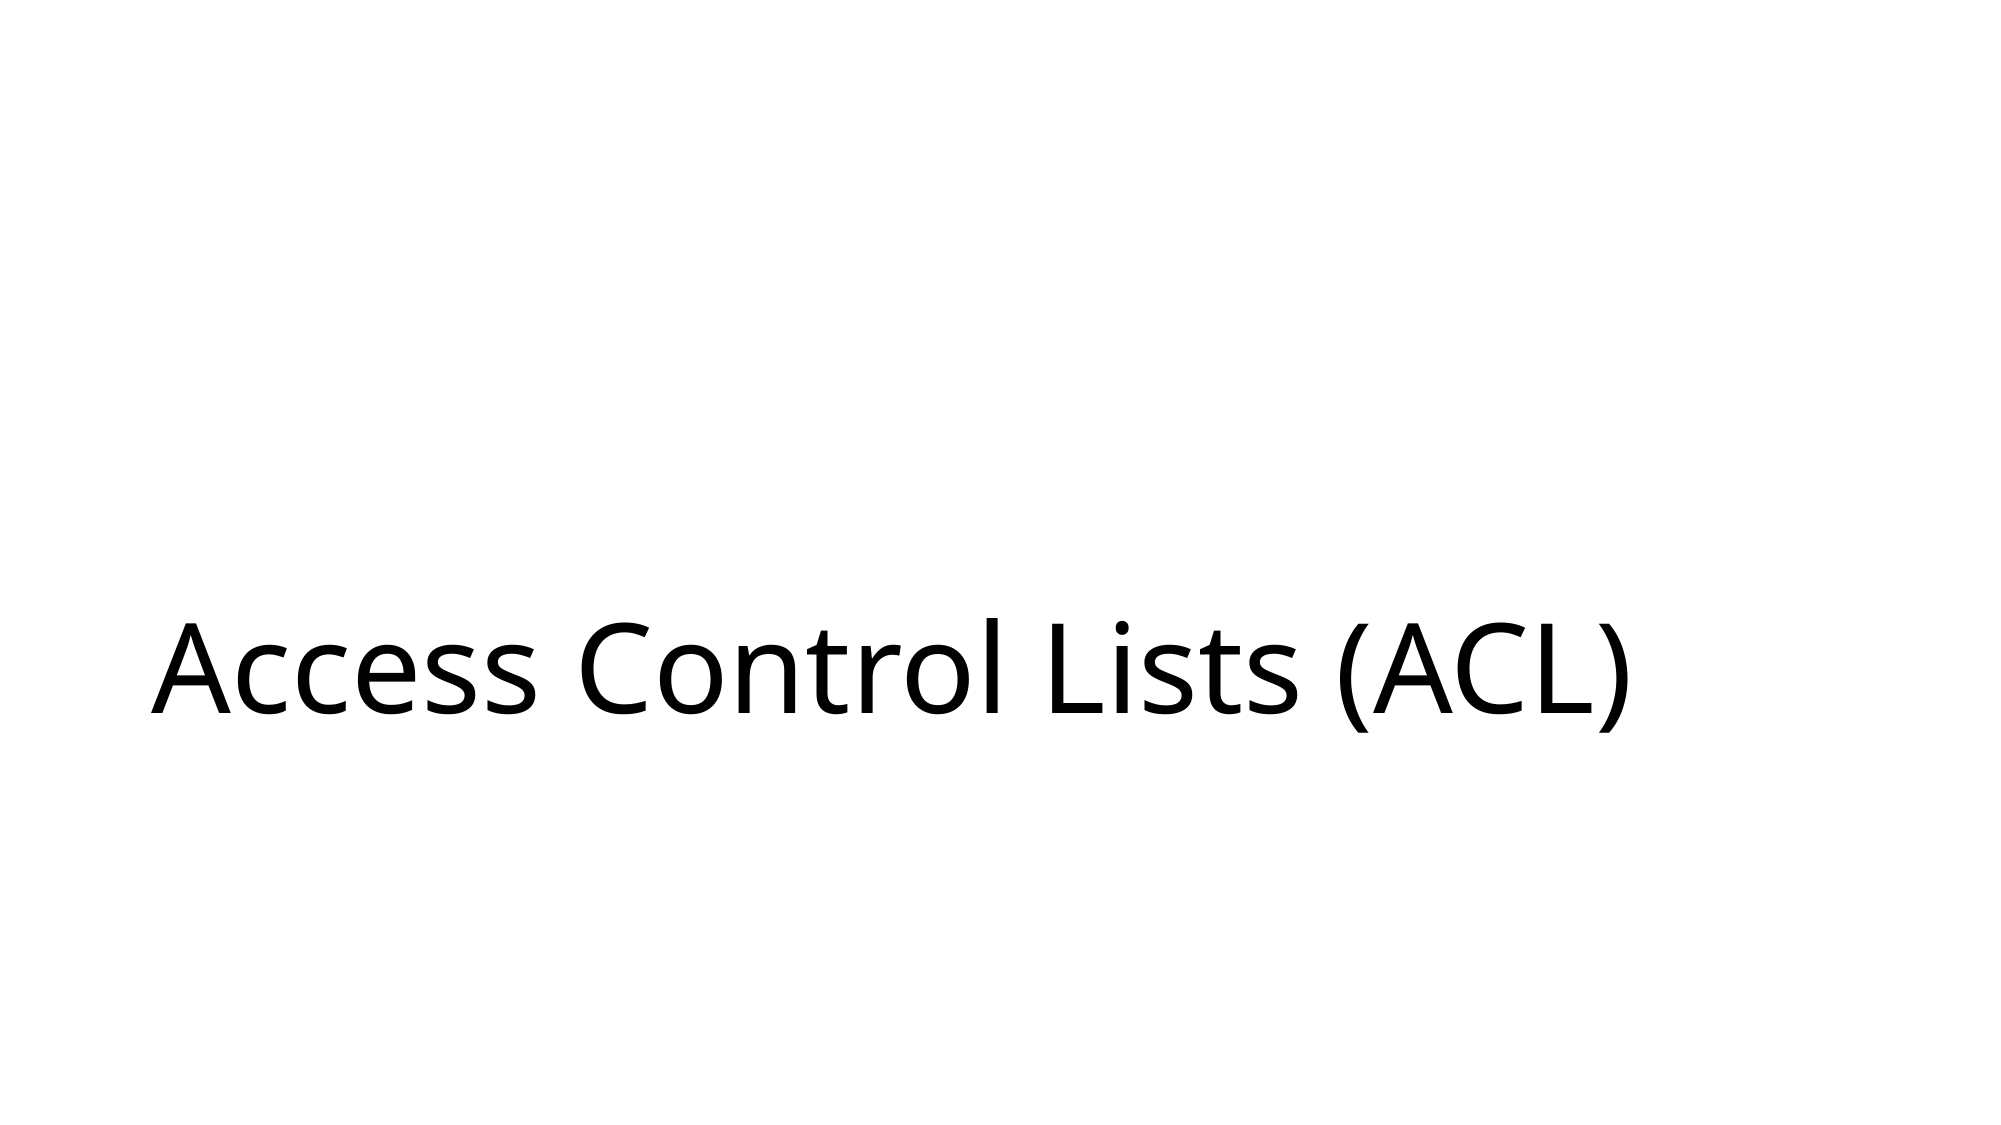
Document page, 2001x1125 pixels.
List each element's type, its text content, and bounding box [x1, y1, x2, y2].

title Access Control Lists (ACL) [136, 280, 1862, 749]
